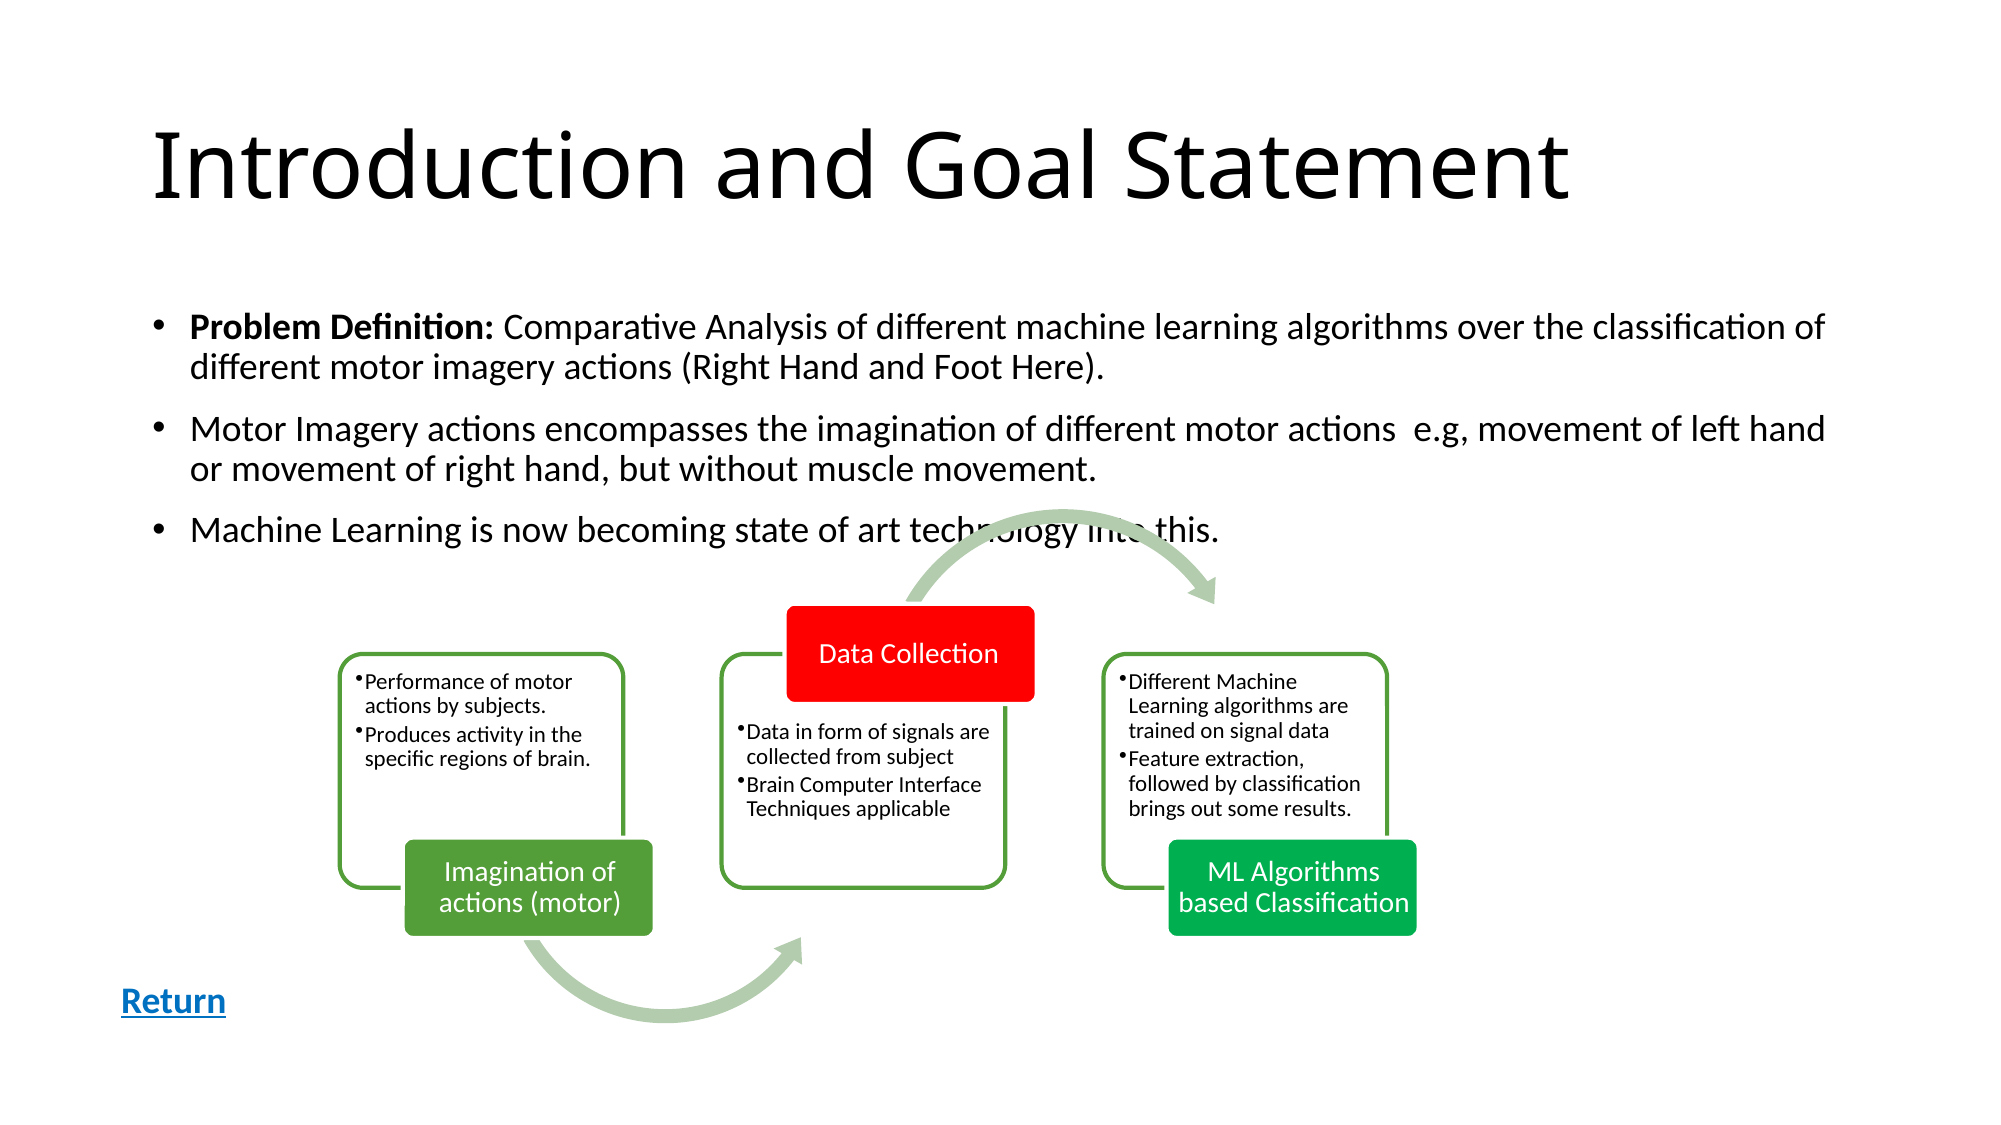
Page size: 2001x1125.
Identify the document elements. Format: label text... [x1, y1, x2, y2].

text_box Return [106, 968, 260, 1028]
title Introduction and Goal Statement [137, 59, 1863, 278]
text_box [211, 531, 1548, 1010]
list Problem Definition: Comparative Analysis of different machine learning algorithms over the classification of different motor imagery actions (Right Hand and Foot Here). Motor Imagery actions encompasses the imagination of different motor actions e.g, movement of left hand or movement of right hand, but without muscle movement. Machine Learning is now becoming state of art technology into this. [137, 299, 1863, 1014]
